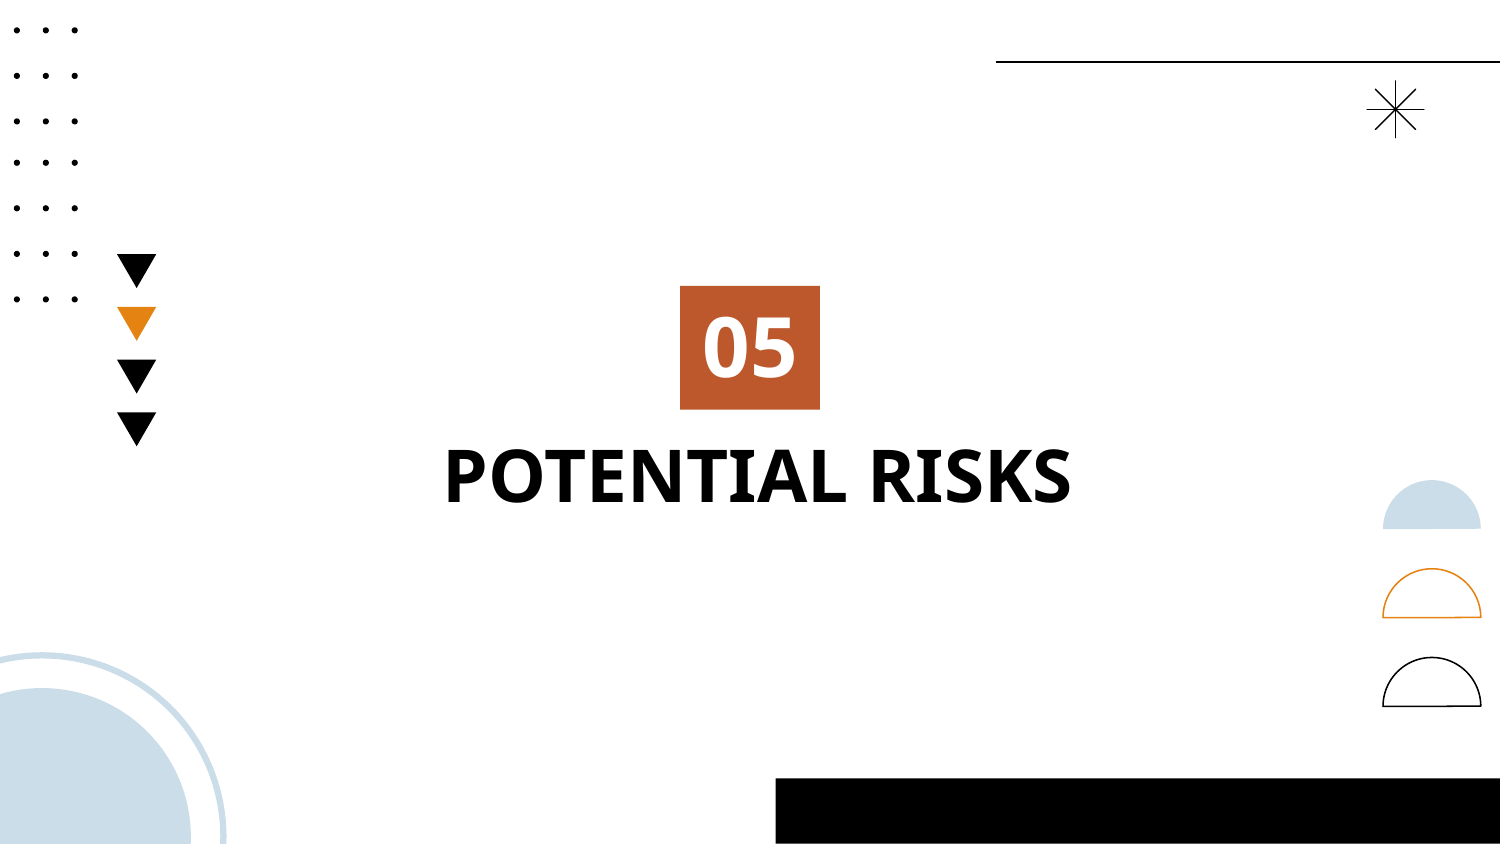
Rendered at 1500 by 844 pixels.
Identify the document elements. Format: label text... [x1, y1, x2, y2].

title 05 [680, 285, 820, 410]
title POTENTIAL RISKS [159, 414, 1358, 608]
